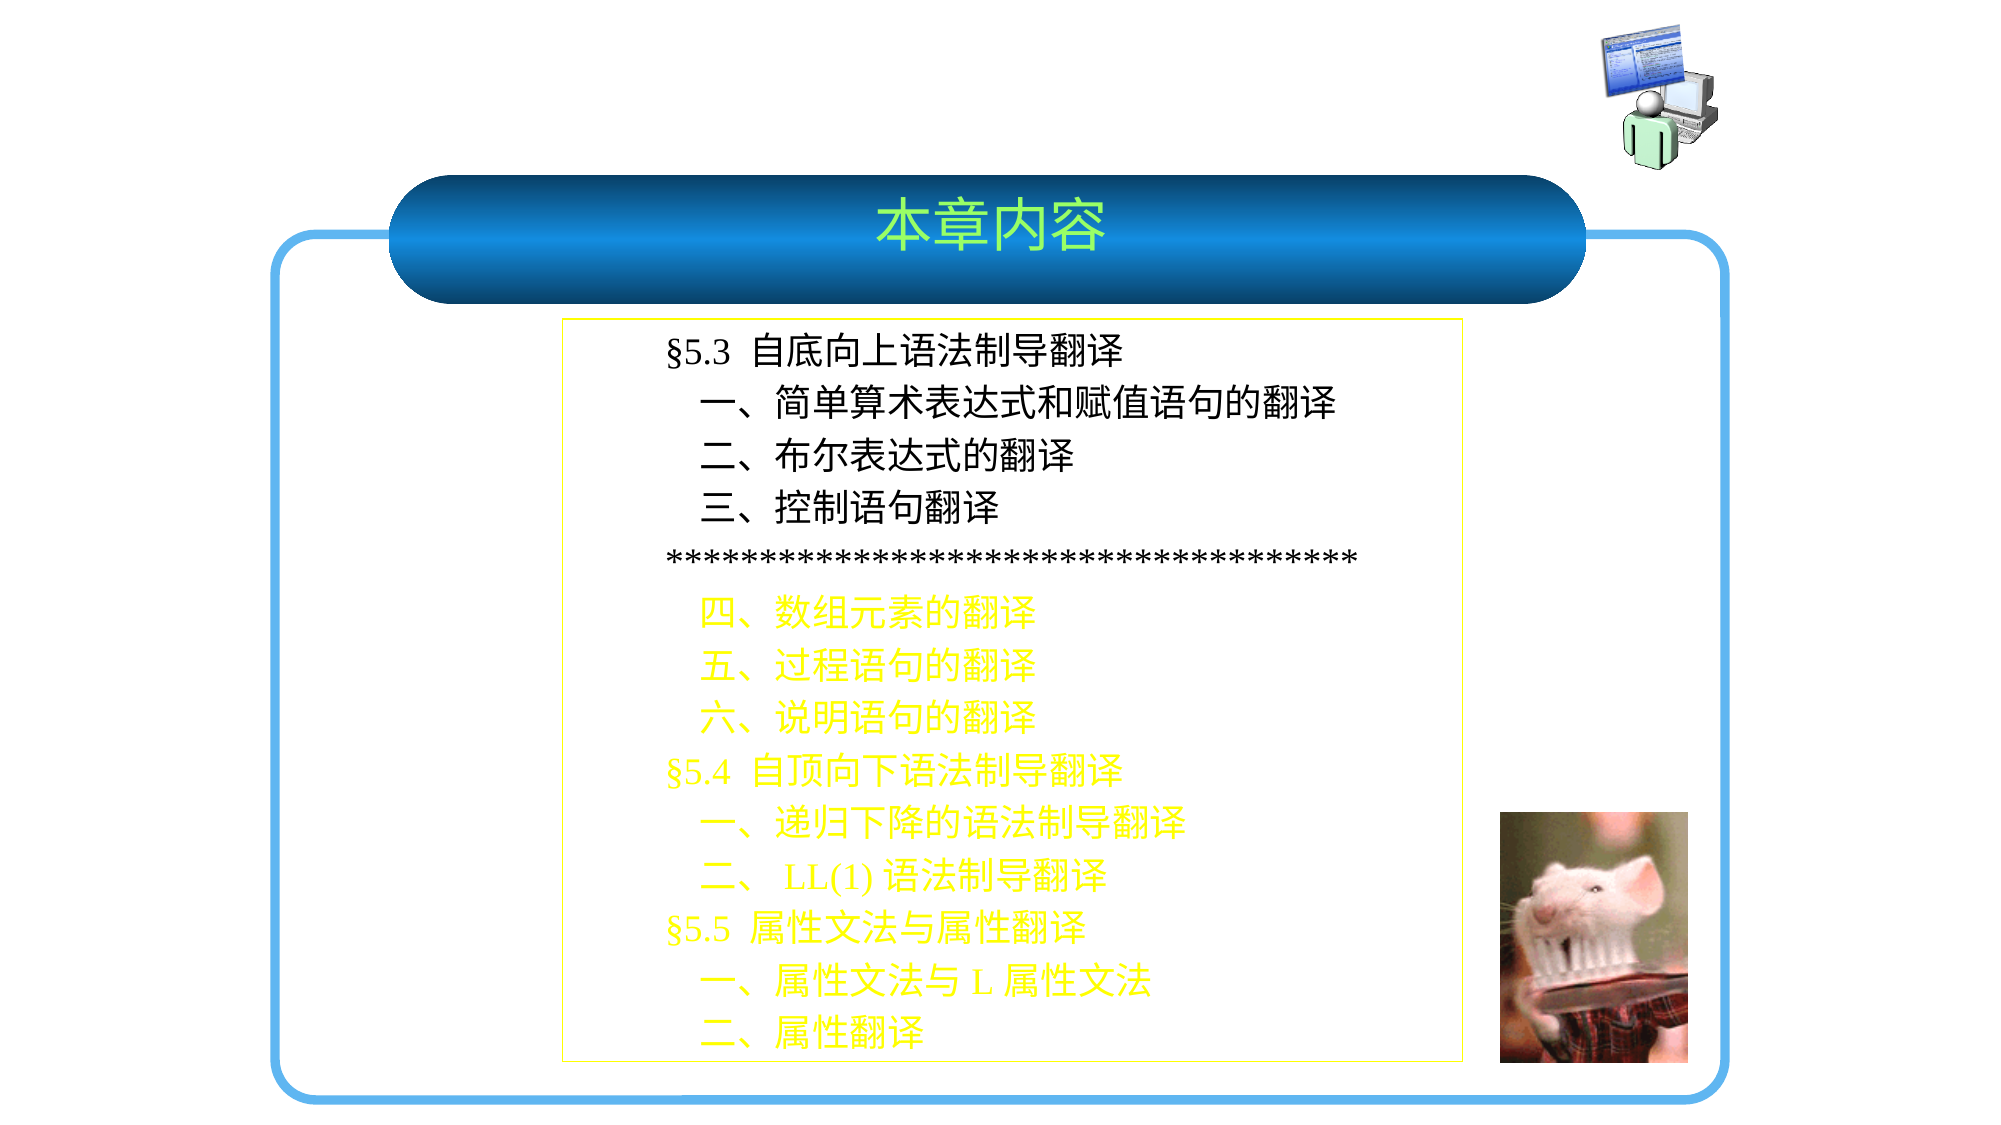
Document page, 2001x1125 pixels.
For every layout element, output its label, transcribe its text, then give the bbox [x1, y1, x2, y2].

text_box [388, 174, 1587, 305]
picture [1499, 812, 1688, 1063]
text_box 本章内容 [495, 180, 1488, 266]
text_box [1599, 24, 1718, 170]
text_box [275, 234, 1726, 1100]
text_box §5.3 自底向上语法制导翻译 一、简单算术表达式和赋值语句的翻译 二、布尔表达式的翻译 三、控制语句翻译 ************************************* 四、数组元素的翻译 五、过程语句的翻译 六、说明语句的翻译 §5.4 自顶向下语法制导翻译 一、递归下降的语法制导翻译 二、LL(1)语法制导翻译 §5.5 属性文法与属性翻译 一、属性文法与L属性文法 二、属性翻译 [562, 319, 1463, 1062]
